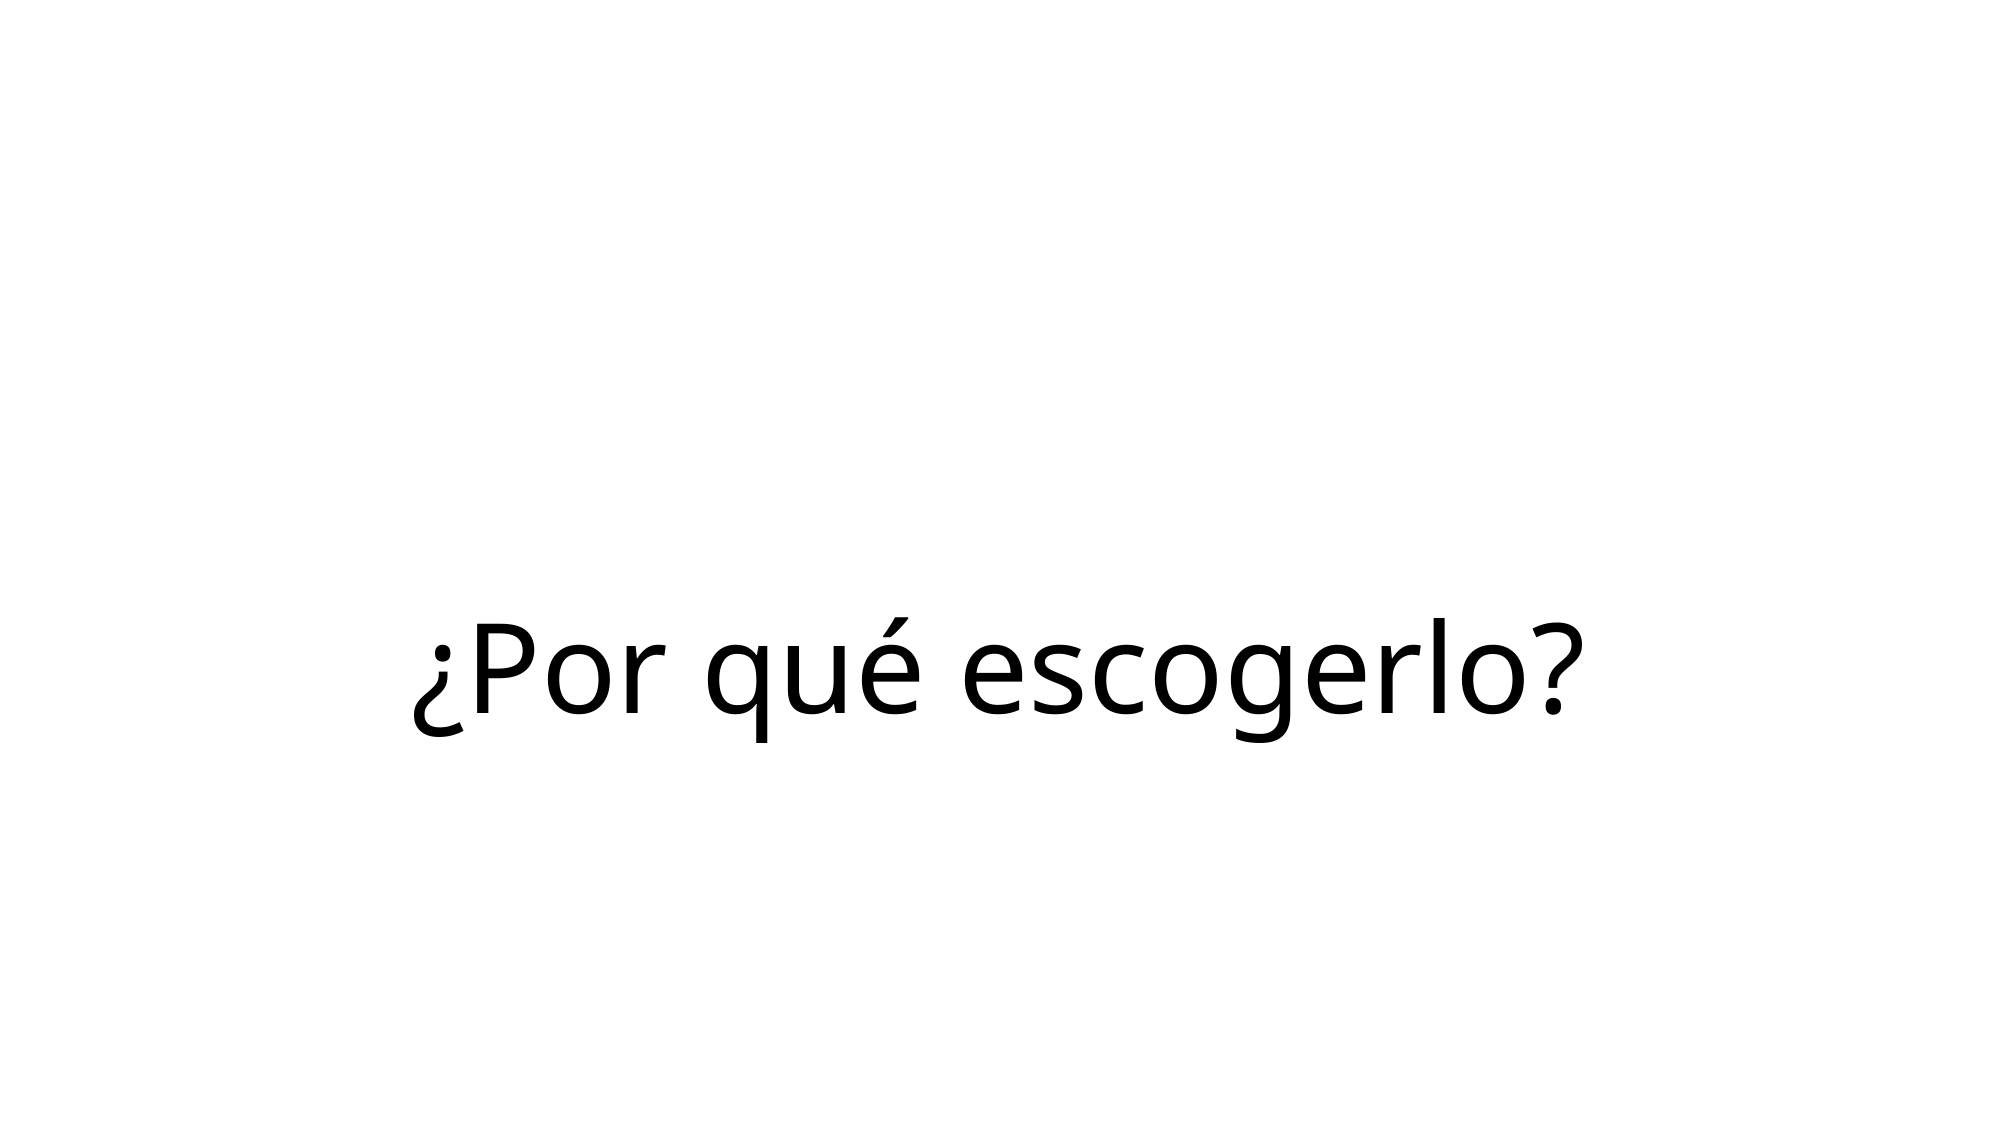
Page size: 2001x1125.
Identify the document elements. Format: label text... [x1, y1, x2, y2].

title ¿Por qué escogerlo? [136, 280, 1862, 749]
